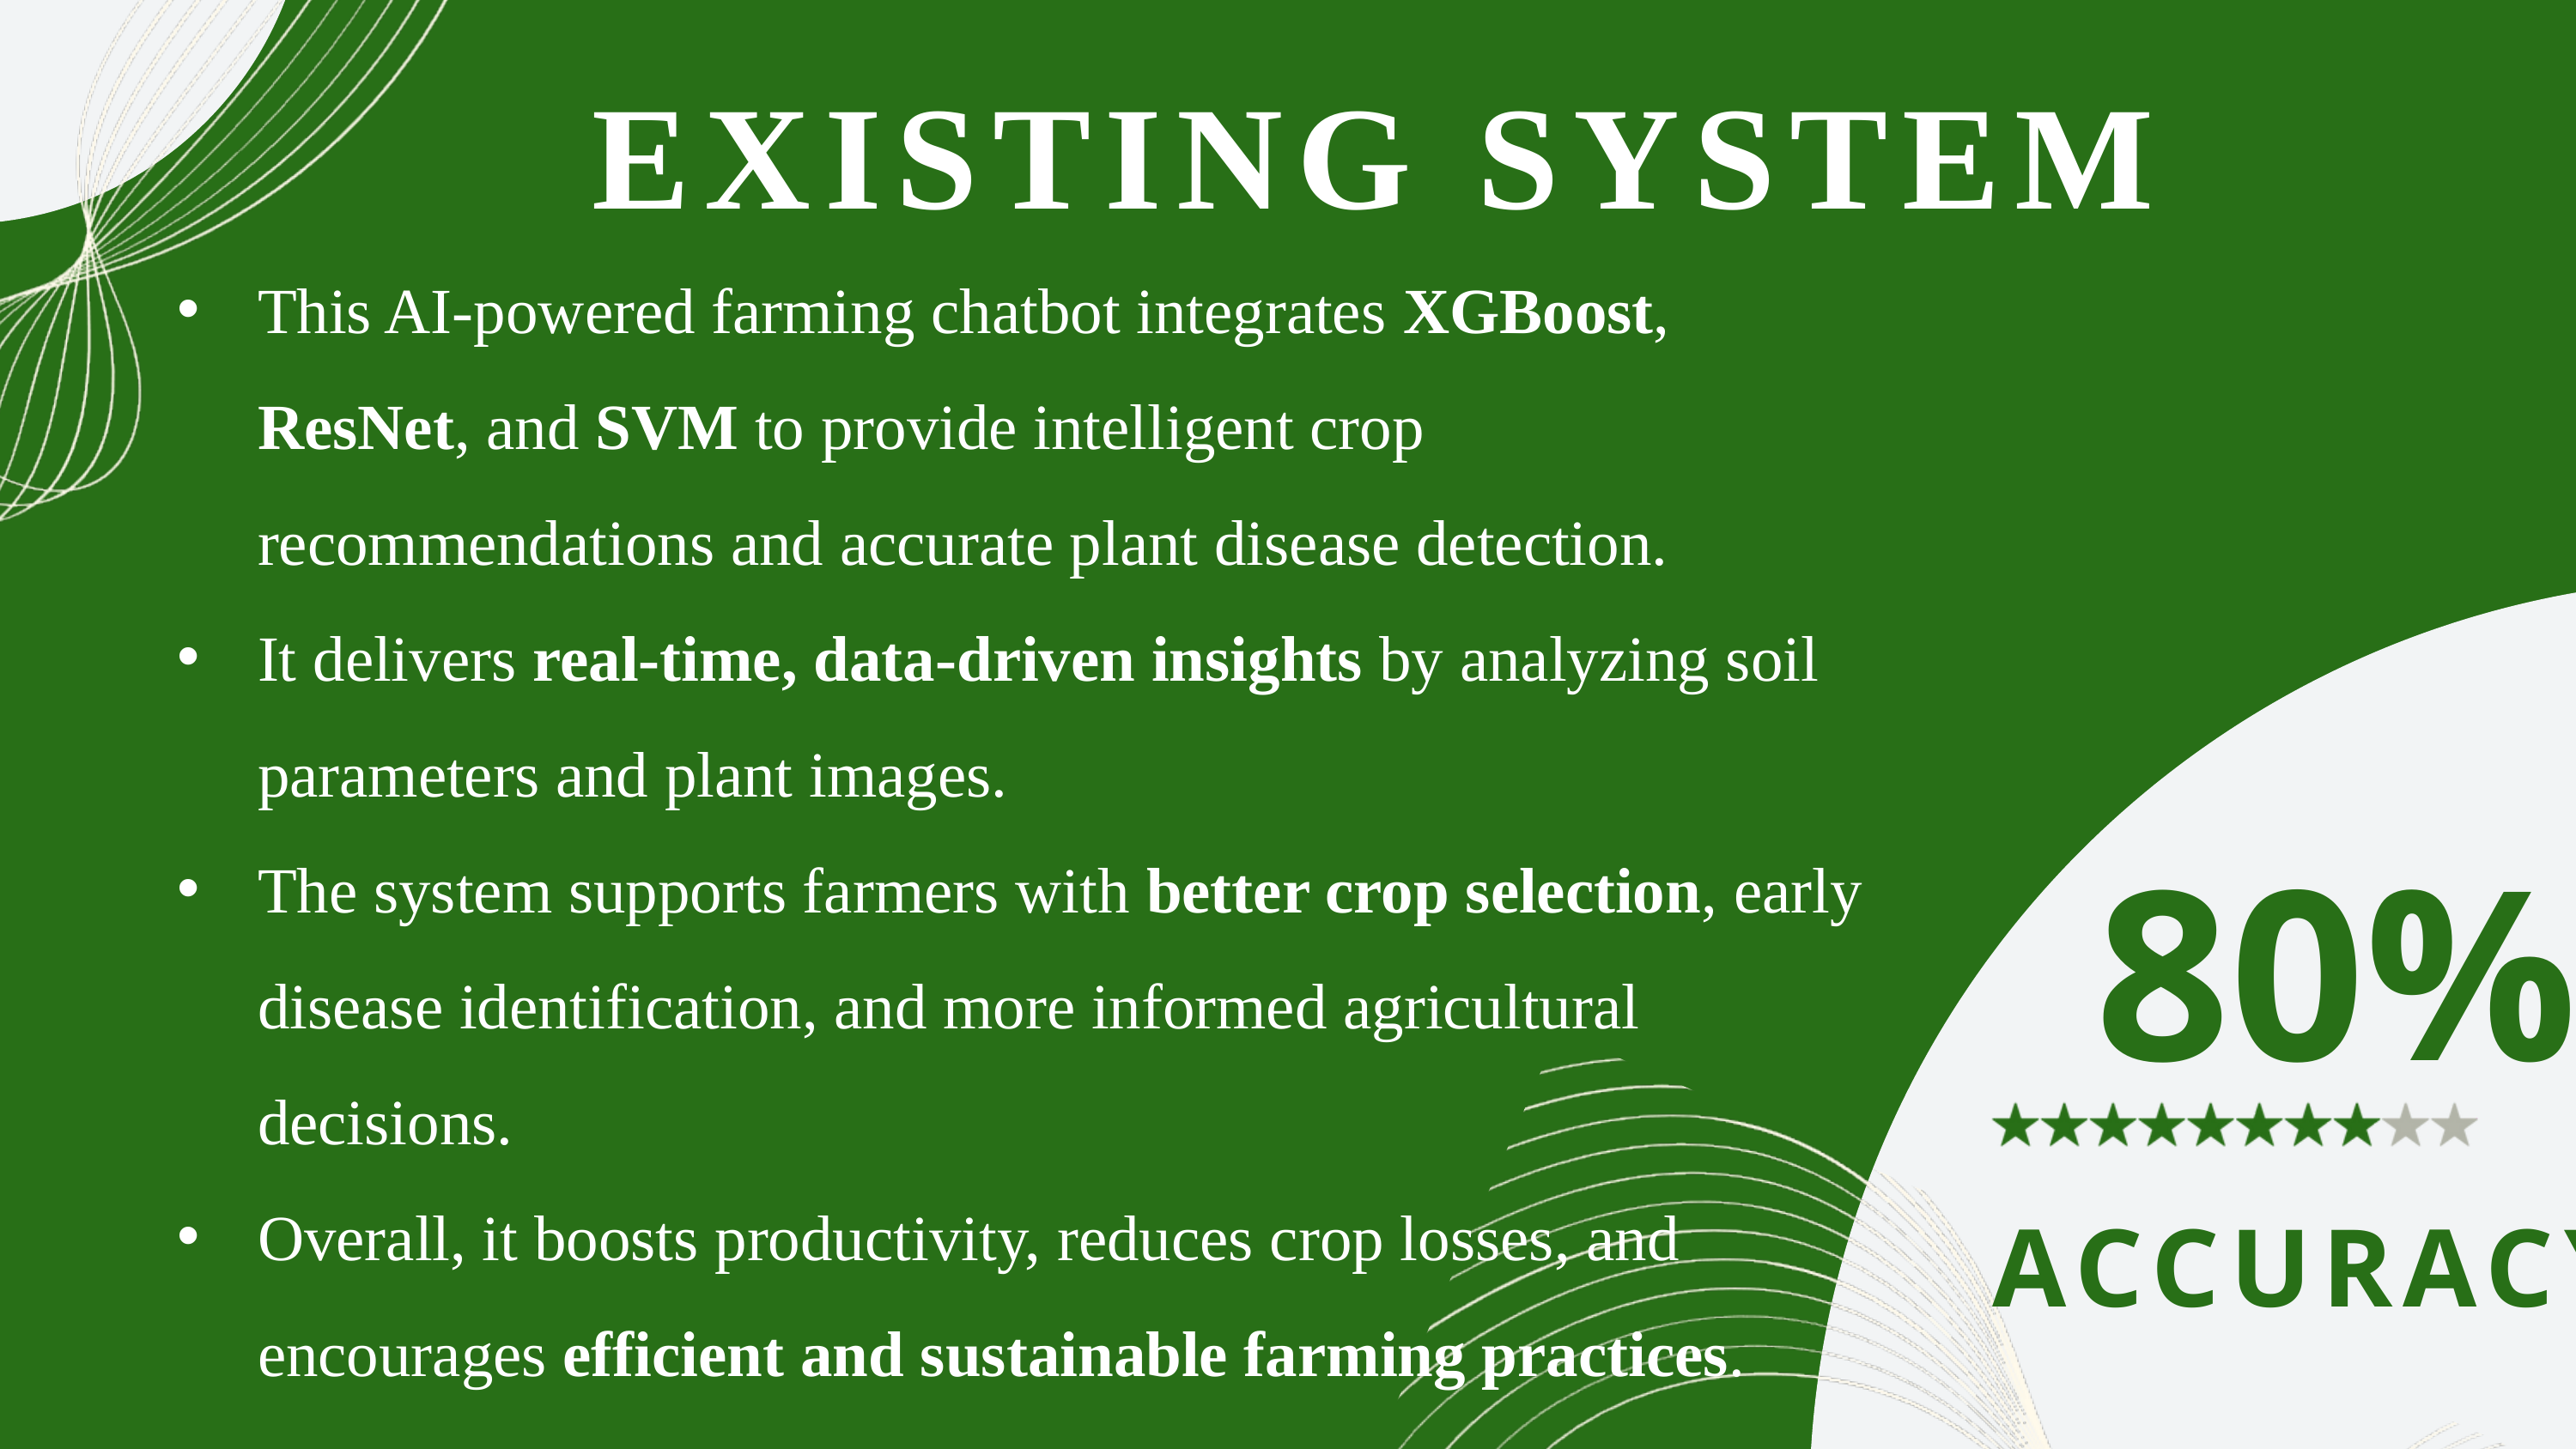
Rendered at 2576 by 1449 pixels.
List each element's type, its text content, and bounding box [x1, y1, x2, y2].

text_box [0, 232, 164, 919]
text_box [0, 0, 309, 225]
picture [1943, 1054, 2526, 1196]
text_box [313, 0, 494, 223]
text_box EXISTING SYSTEM [592, 35, 2254, 239]
text_box This AI-powered farming chatbot integrates XGBoost, ResNet, and SVM to provide intelligent crop recommendations and accurate plant disease detection. It delivers real-time, data-driven insights by analyzing soil parameters and plant images. The system supports farmers with better crop selection, early disease identification, and more informed agricultural decisions. Overall, it boosts productivity, reduces crop losses, and encourages efficient and sustainable farming practices. [164, 223, 1905, 1449]
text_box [1808, 578, 2576, 1449]
